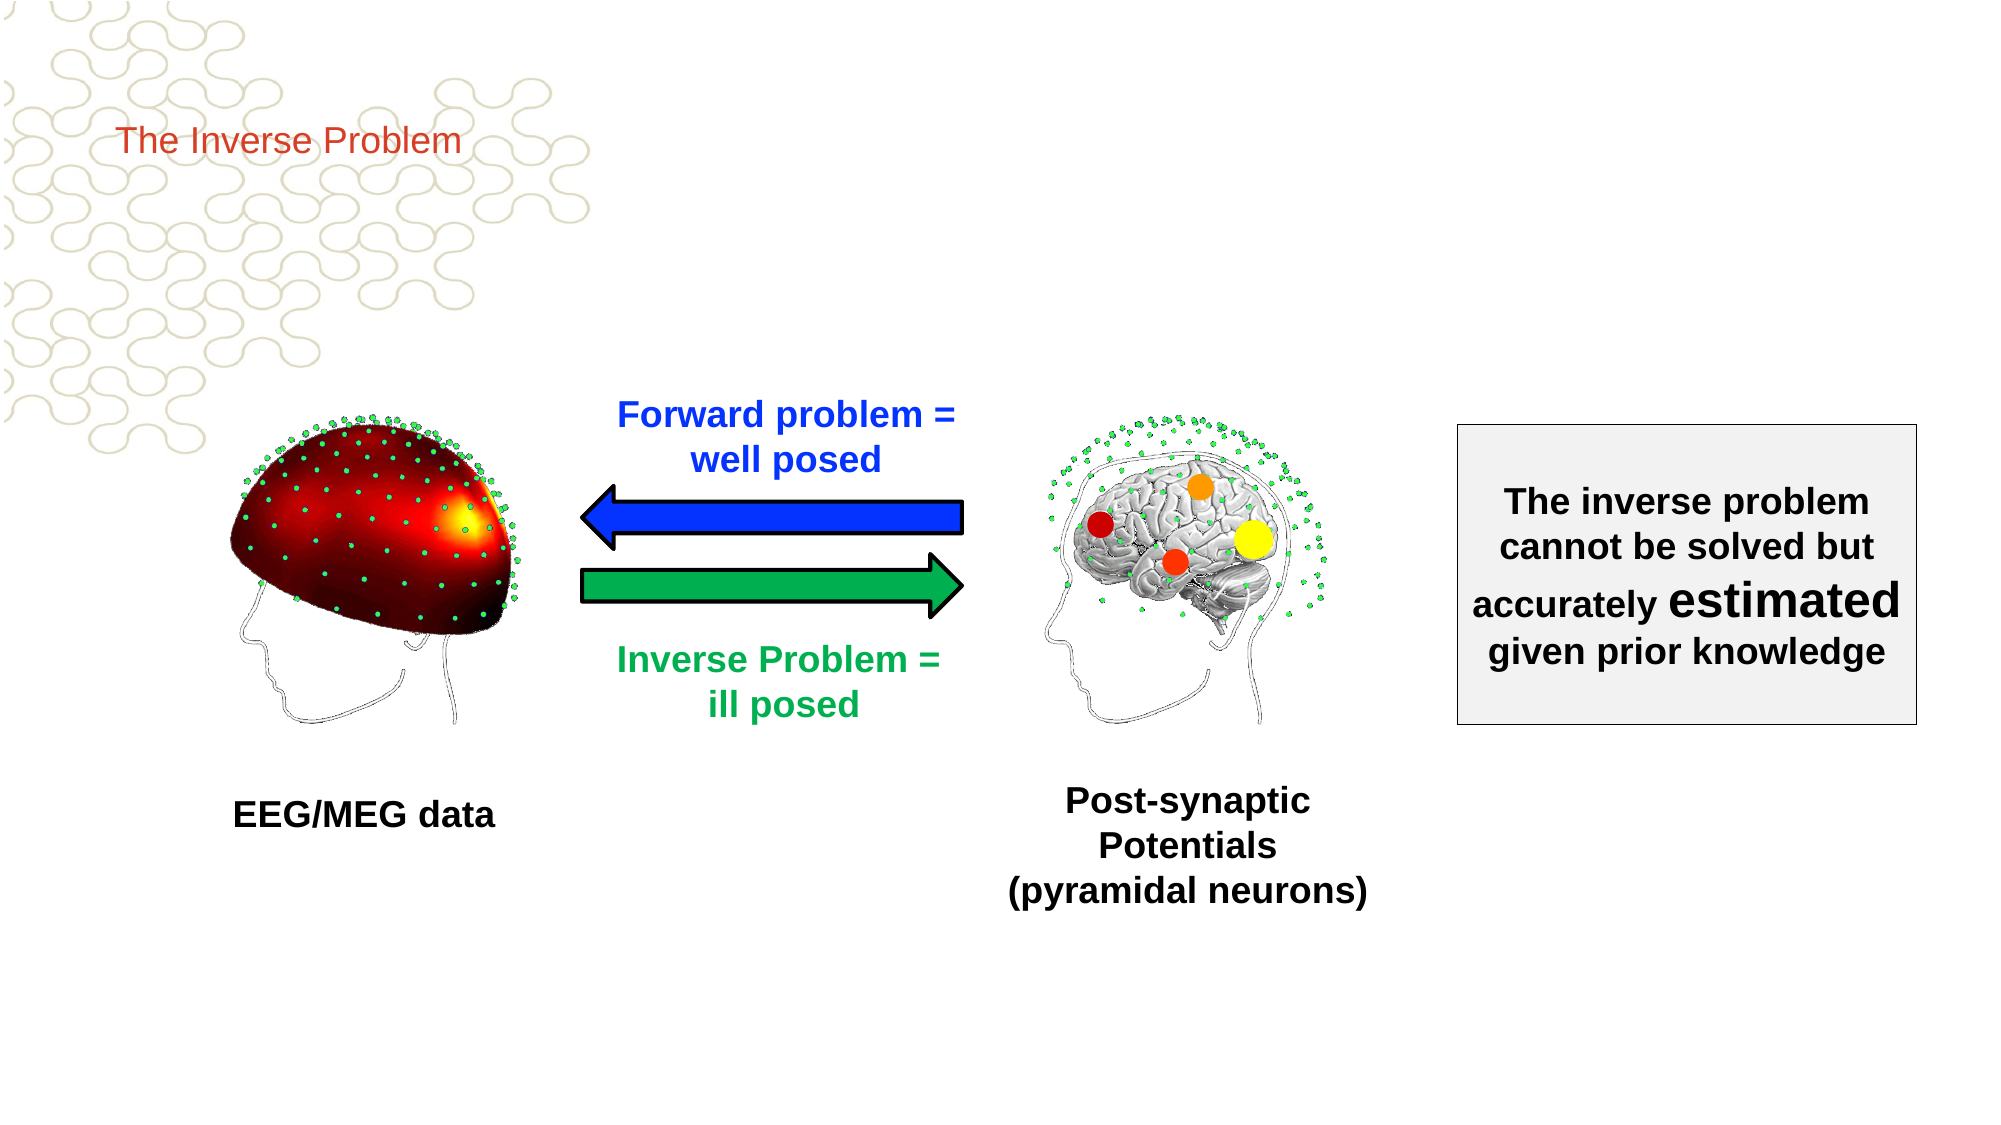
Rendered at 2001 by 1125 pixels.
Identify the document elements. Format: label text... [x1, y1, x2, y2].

text_box EEG/MEG data [165, 782, 563, 843]
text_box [219, 409, 526, 741]
picture [4, 1, 595, 457]
text_box The inverse problem cannot be solved but accurately estimated given prior knowledge [1457, 424, 1917, 725]
text_box Post-synaptic Potentials (pyramidal neurons) [989, 768, 1387, 919]
text_box Inverse Problem = ill posed [585, 627, 983, 732]
title The Inverse Problem [99, 45, 1900, 233]
text_box [579, 487, 964, 551]
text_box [1025, 409, 1331, 741]
text_box [580, 552, 965, 620]
text_box Forward problem = well posed [588, 382, 985, 487]
